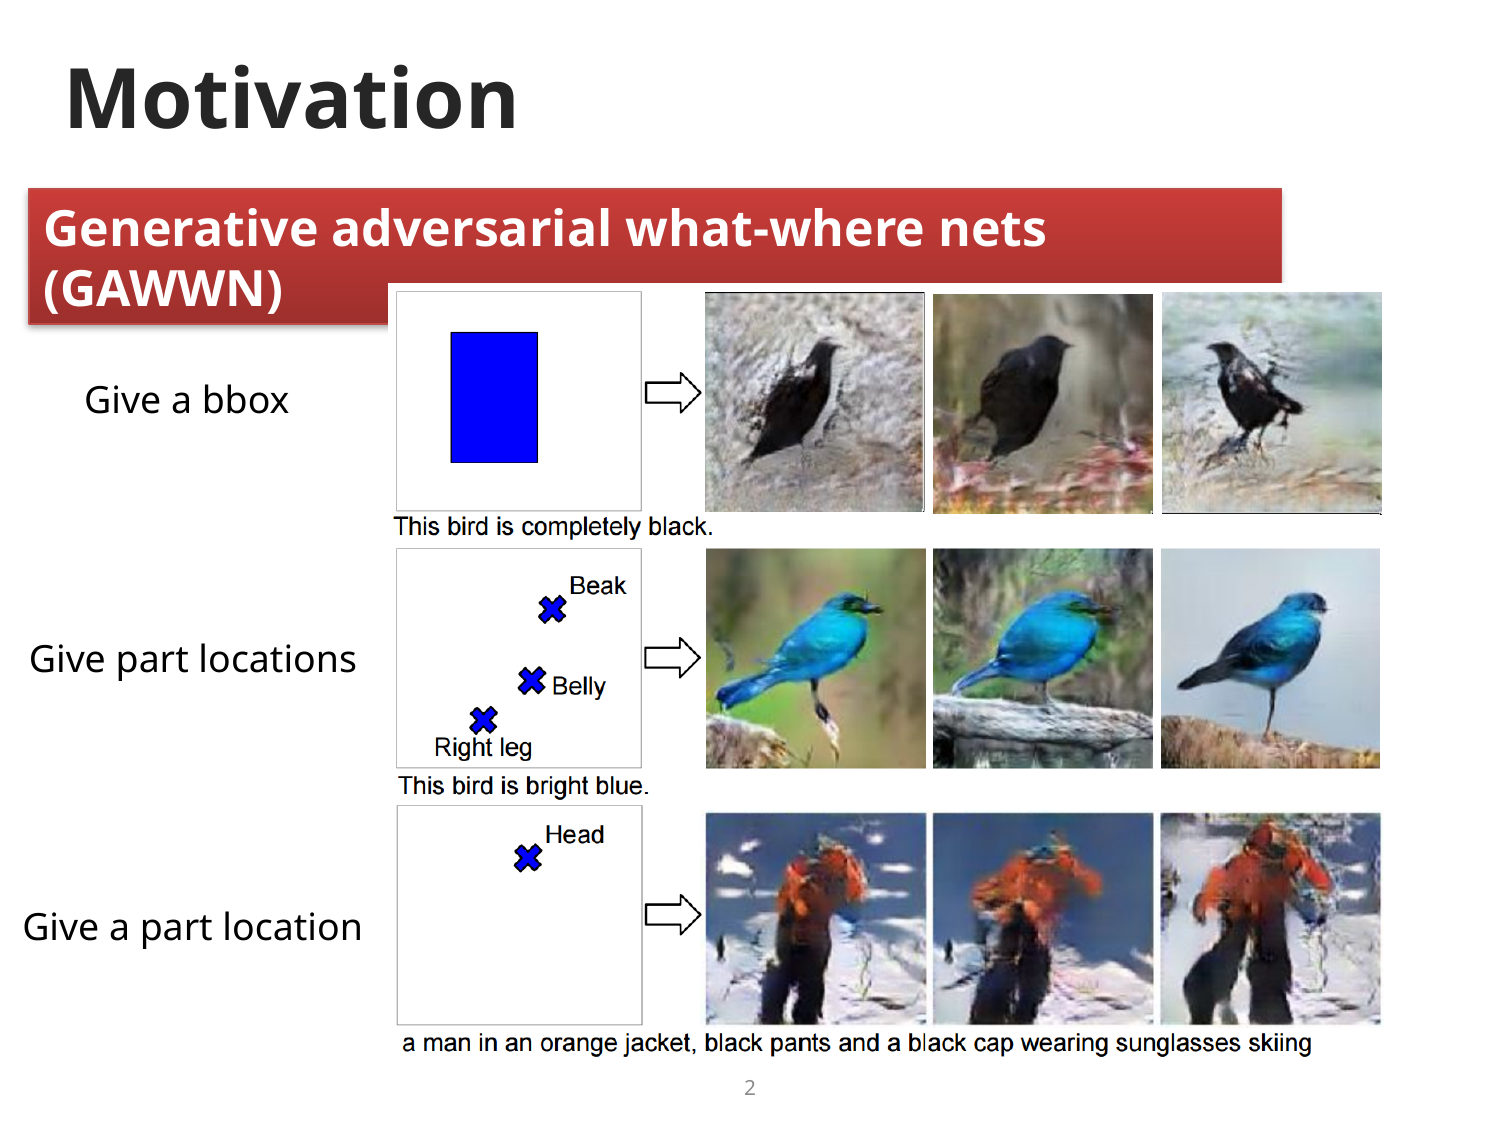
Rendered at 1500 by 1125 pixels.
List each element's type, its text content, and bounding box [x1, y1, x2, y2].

text_box Give part locations [14, 627, 373, 688]
text_box Give a part location [7, 895, 379, 956]
slide_number 2 [575, 1066, 925, 1119]
text_box Generative adversarial what-where nets (GAWWN) [28, 188, 1282, 325]
text_box Give a bbox [69, 368, 305, 428]
title Motivation [48, 41, 1456, 149]
picture [388, 283, 1389, 1058]
